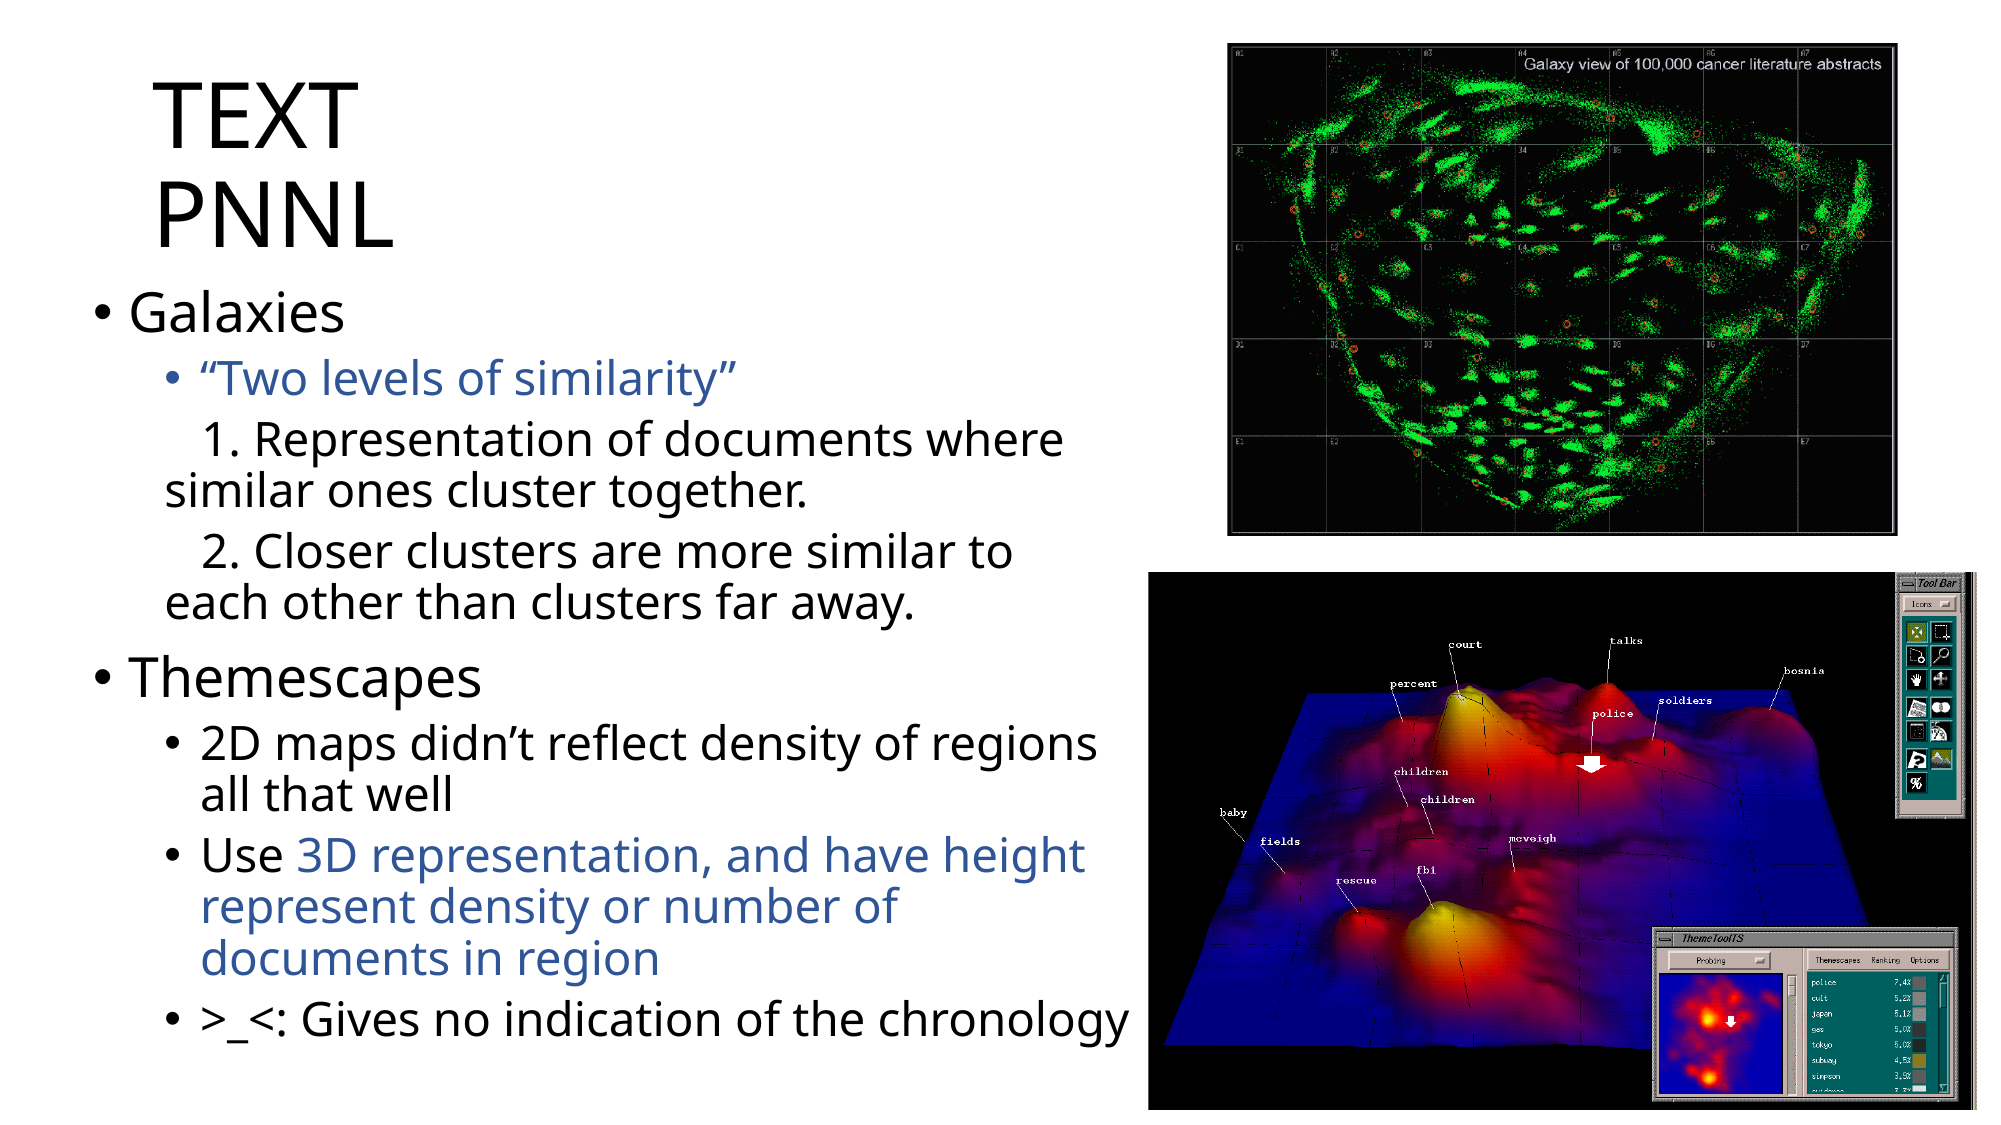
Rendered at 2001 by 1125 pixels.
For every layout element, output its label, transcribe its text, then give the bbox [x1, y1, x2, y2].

list Galaxies “Two levels of similarity” 1. Representation of documents where similar ones cluster together. 2. Closer clusters are more similar to each other than clusters far away. Themescapes 2D maps didn’t reflect density of regions all that well Use 3D representation, and have height represent density or number of documents in region >_<: Gives no indication of the chronology [78, 277, 1147, 1110]
title TEXT PNNL [137, 59, 1227, 278]
picture [1227, 43, 1898, 536]
picture [1148, 572, 1977, 1110]
